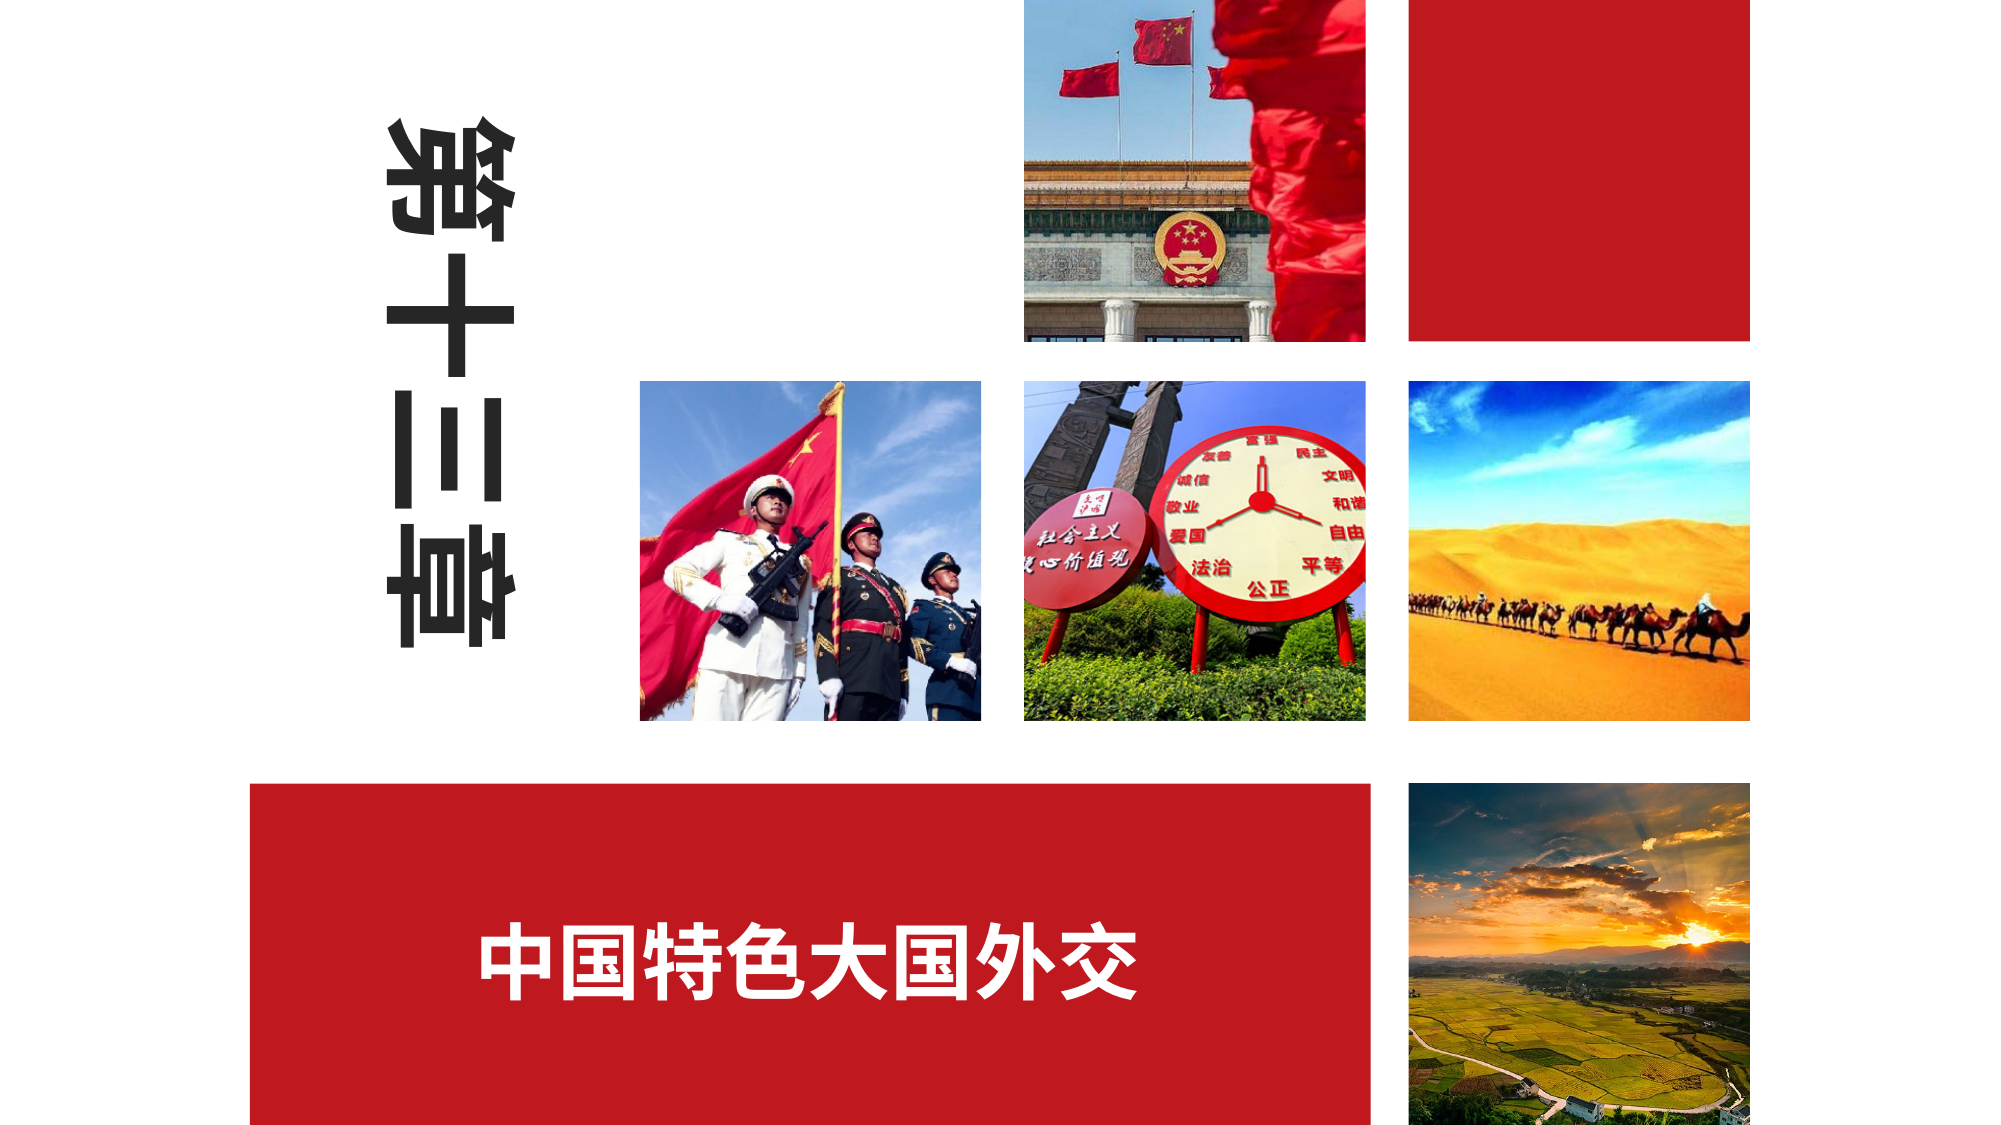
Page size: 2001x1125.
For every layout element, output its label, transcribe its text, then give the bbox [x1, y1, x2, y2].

text_box 中国特色大国外交 [249, 889, 1366, 1018]
picture [1408, 381, 1750, 721]
picture [1408, 783, 1750, 1125]
text_box 第十三章 [348, 77, 543, 689]
picture [1024, 381, 1366, 721]
picture [1024, 0, 1366, 342]
text_box [1408, 0, 1750, 342]
text_box [249, 783, 1371, 1125]
picture [639, 381, 982, 721]
